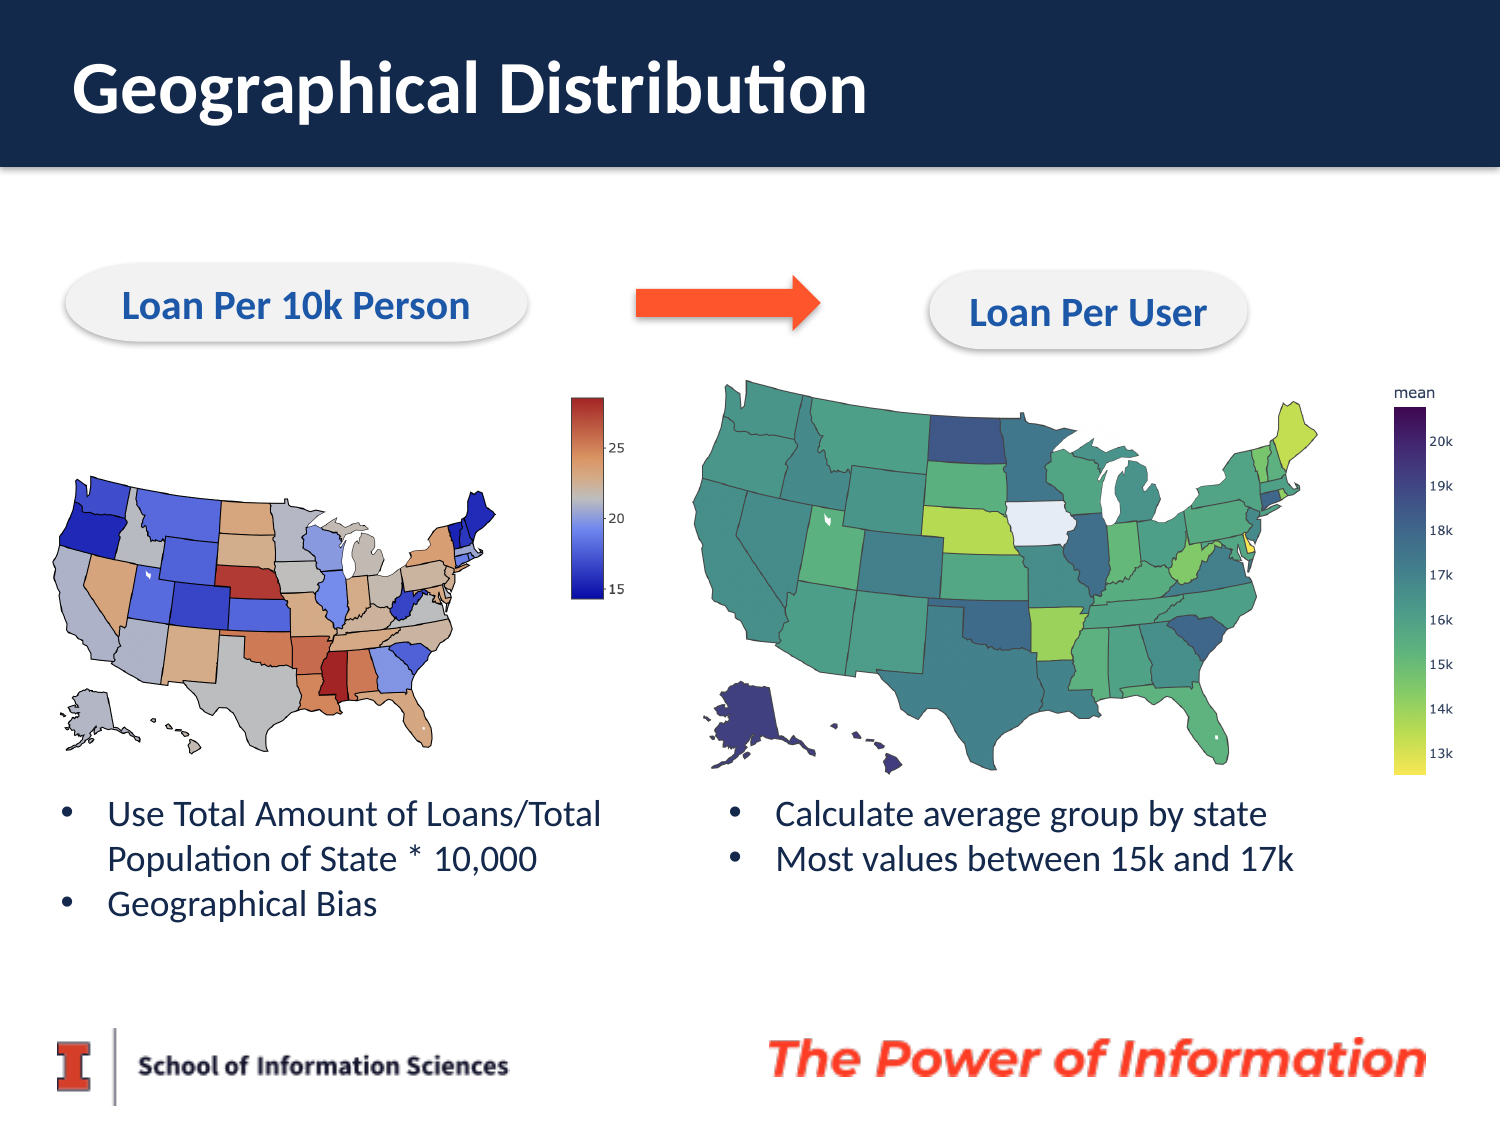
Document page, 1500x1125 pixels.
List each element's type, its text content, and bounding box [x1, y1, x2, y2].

text_box [635, 274, 822, 332]
picture [23, 385, 643, 772]
text_box Loan Per 10k Person [64, 263, 529, 343]
text_box Loan Per User [928, 270, 1249, 350]
title Geographical Distribution [57, 0, 1426, 167]
picture [57, 1028, 510, 1106]
text_box Calculate average group by state Most values between 15k and 17k [713, 826, 1376, 887]
text_box Use Total Amount of Loans/Total Population of State * 10,000 Geographical Bias [45, 781, 708, 932]
picture [769, 1037, 1426, 1077]
picture [691, 359, 1469, 818]
